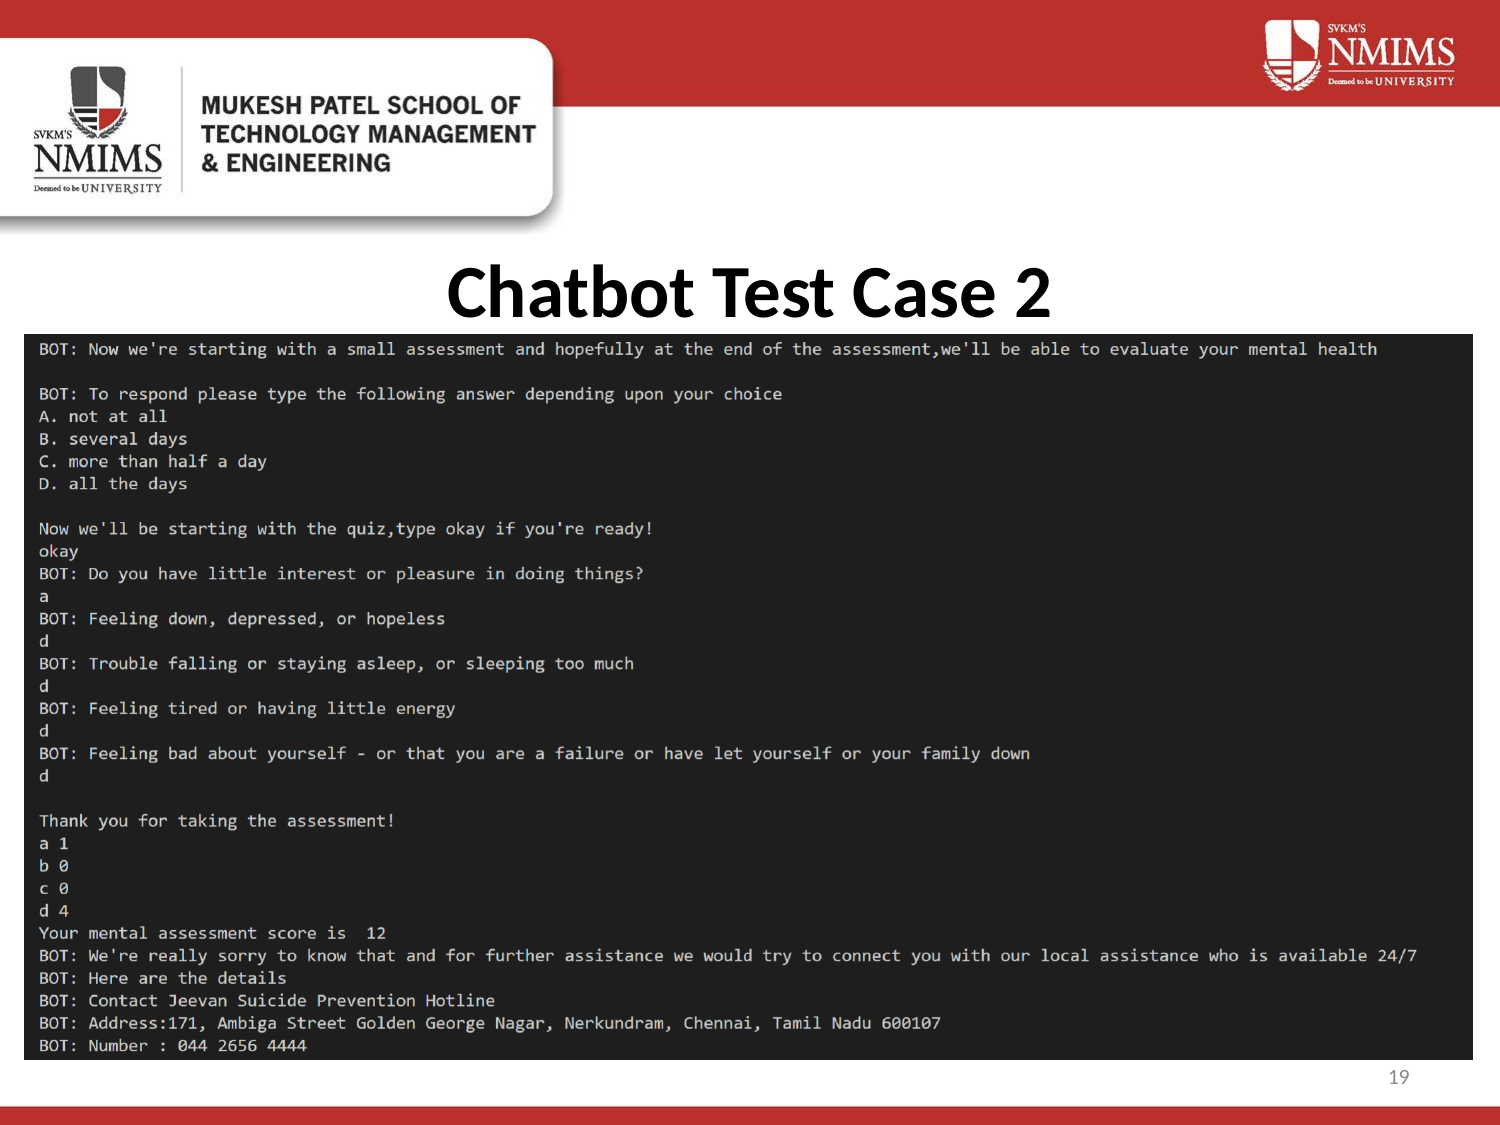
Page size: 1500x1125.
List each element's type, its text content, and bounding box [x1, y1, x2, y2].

picture [0, 0, 1500, 1125]
slide_number 19 [1074, 1068, 1425, 1106]
title Chatbot Test Case 2 [75, 212, 1425, 332]
